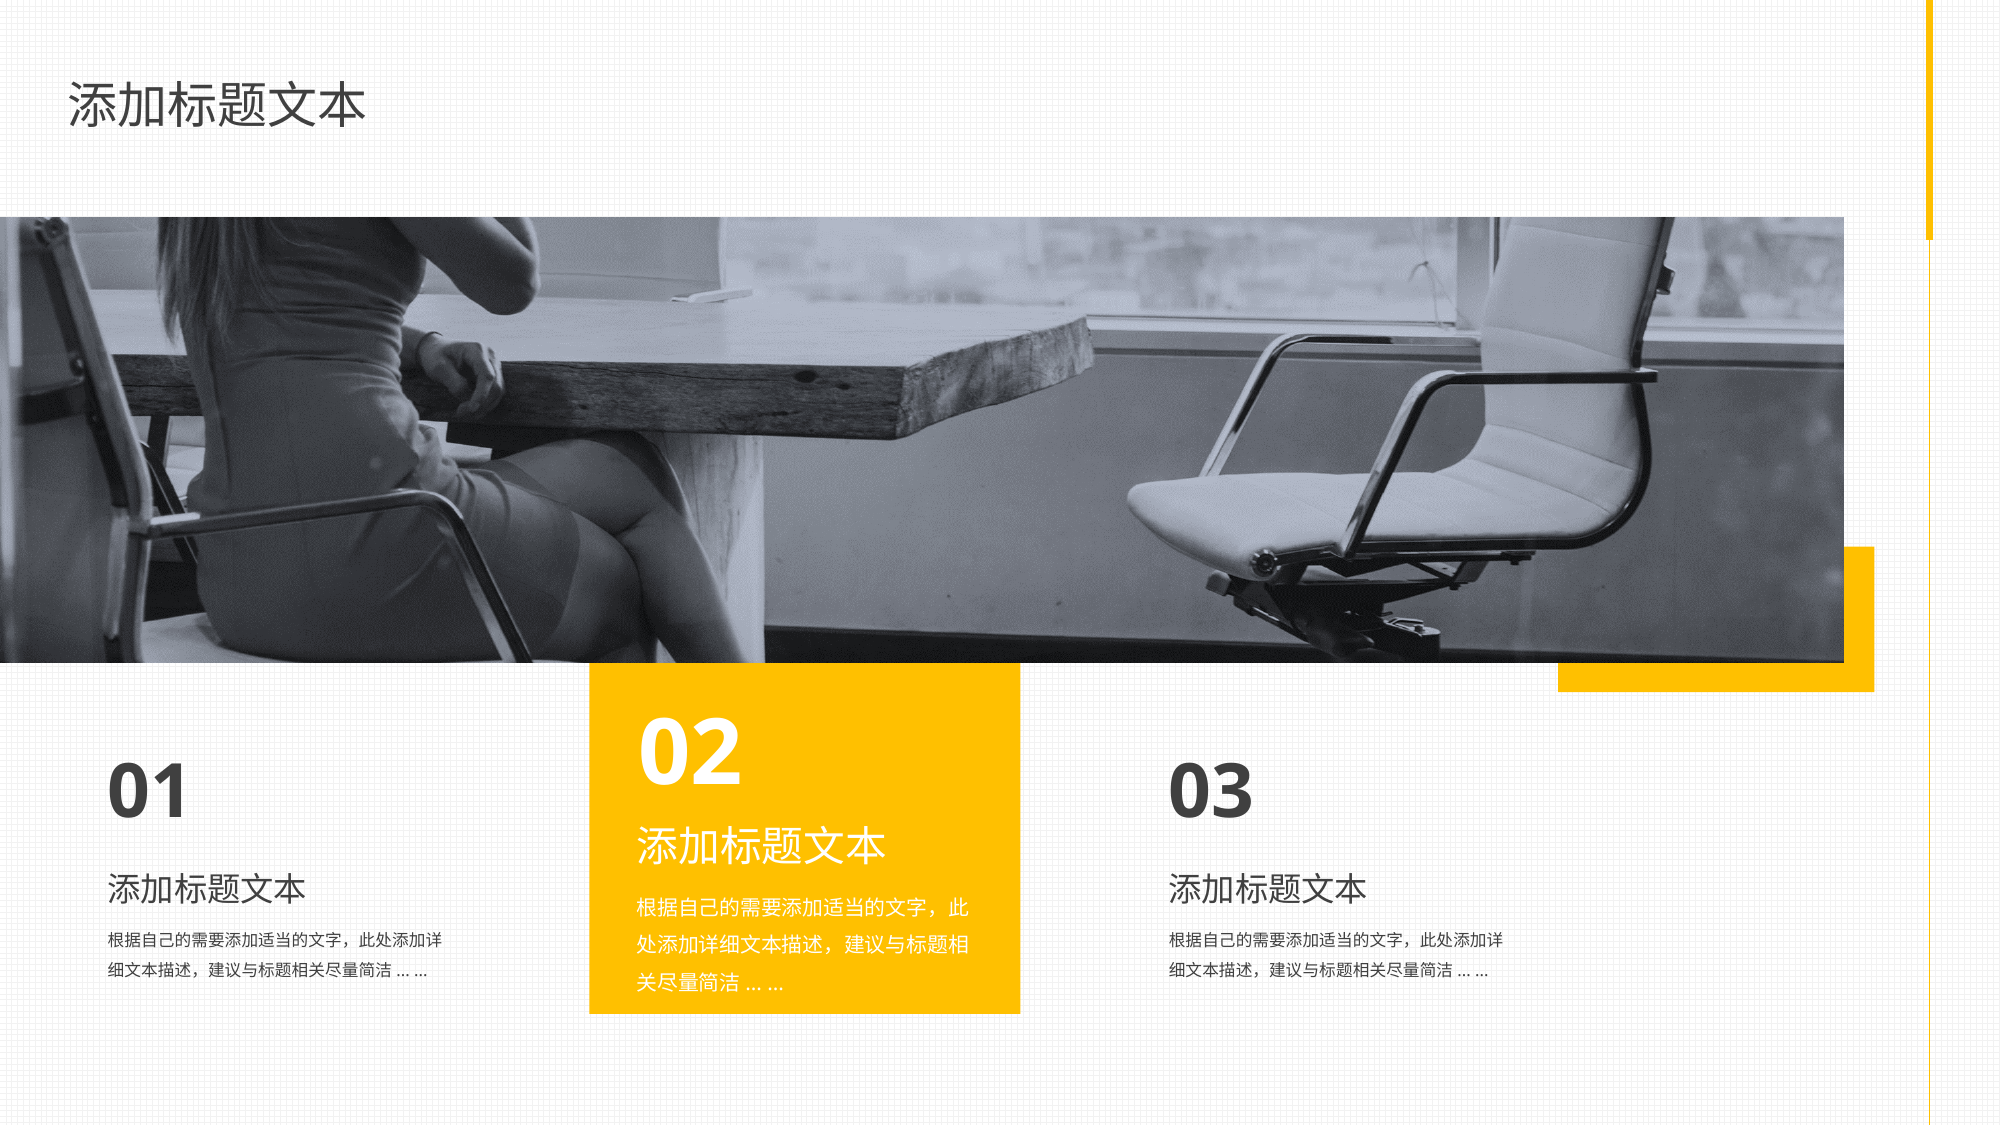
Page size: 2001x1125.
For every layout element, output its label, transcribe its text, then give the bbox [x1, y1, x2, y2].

text_box 添加标题文本 根据自己的需要添加适当的文字，此处添加详细文本描述，建议与标题相关尽量简洁... ... [621, 786, 999, 1002]
text_box 03 [1153, 735, 1316, 841]
text_box 添加标题文本 根据自己的需要添加适当的文字，此处添加详细文本描述，建议与标题相关尽量简洁... ... [93, 840, 470, 988]
text_box 01 [93, 735, 255, 841]
text_box [1557, 546, 1875, 693]
picture [0, 217, 1844, 663]
text_box 添加标题文本 [52, 36, 391, 141]
text_box 02 [623, 685, 785, 811]
text_box 添加标题文本 根据自己的需要添加适当的文字，此处添加详细文本描述，建议与标题相关尽量简洁... ... [1153, 840, 1531, 988]
text_box [588, 663, 1021, 1015]
